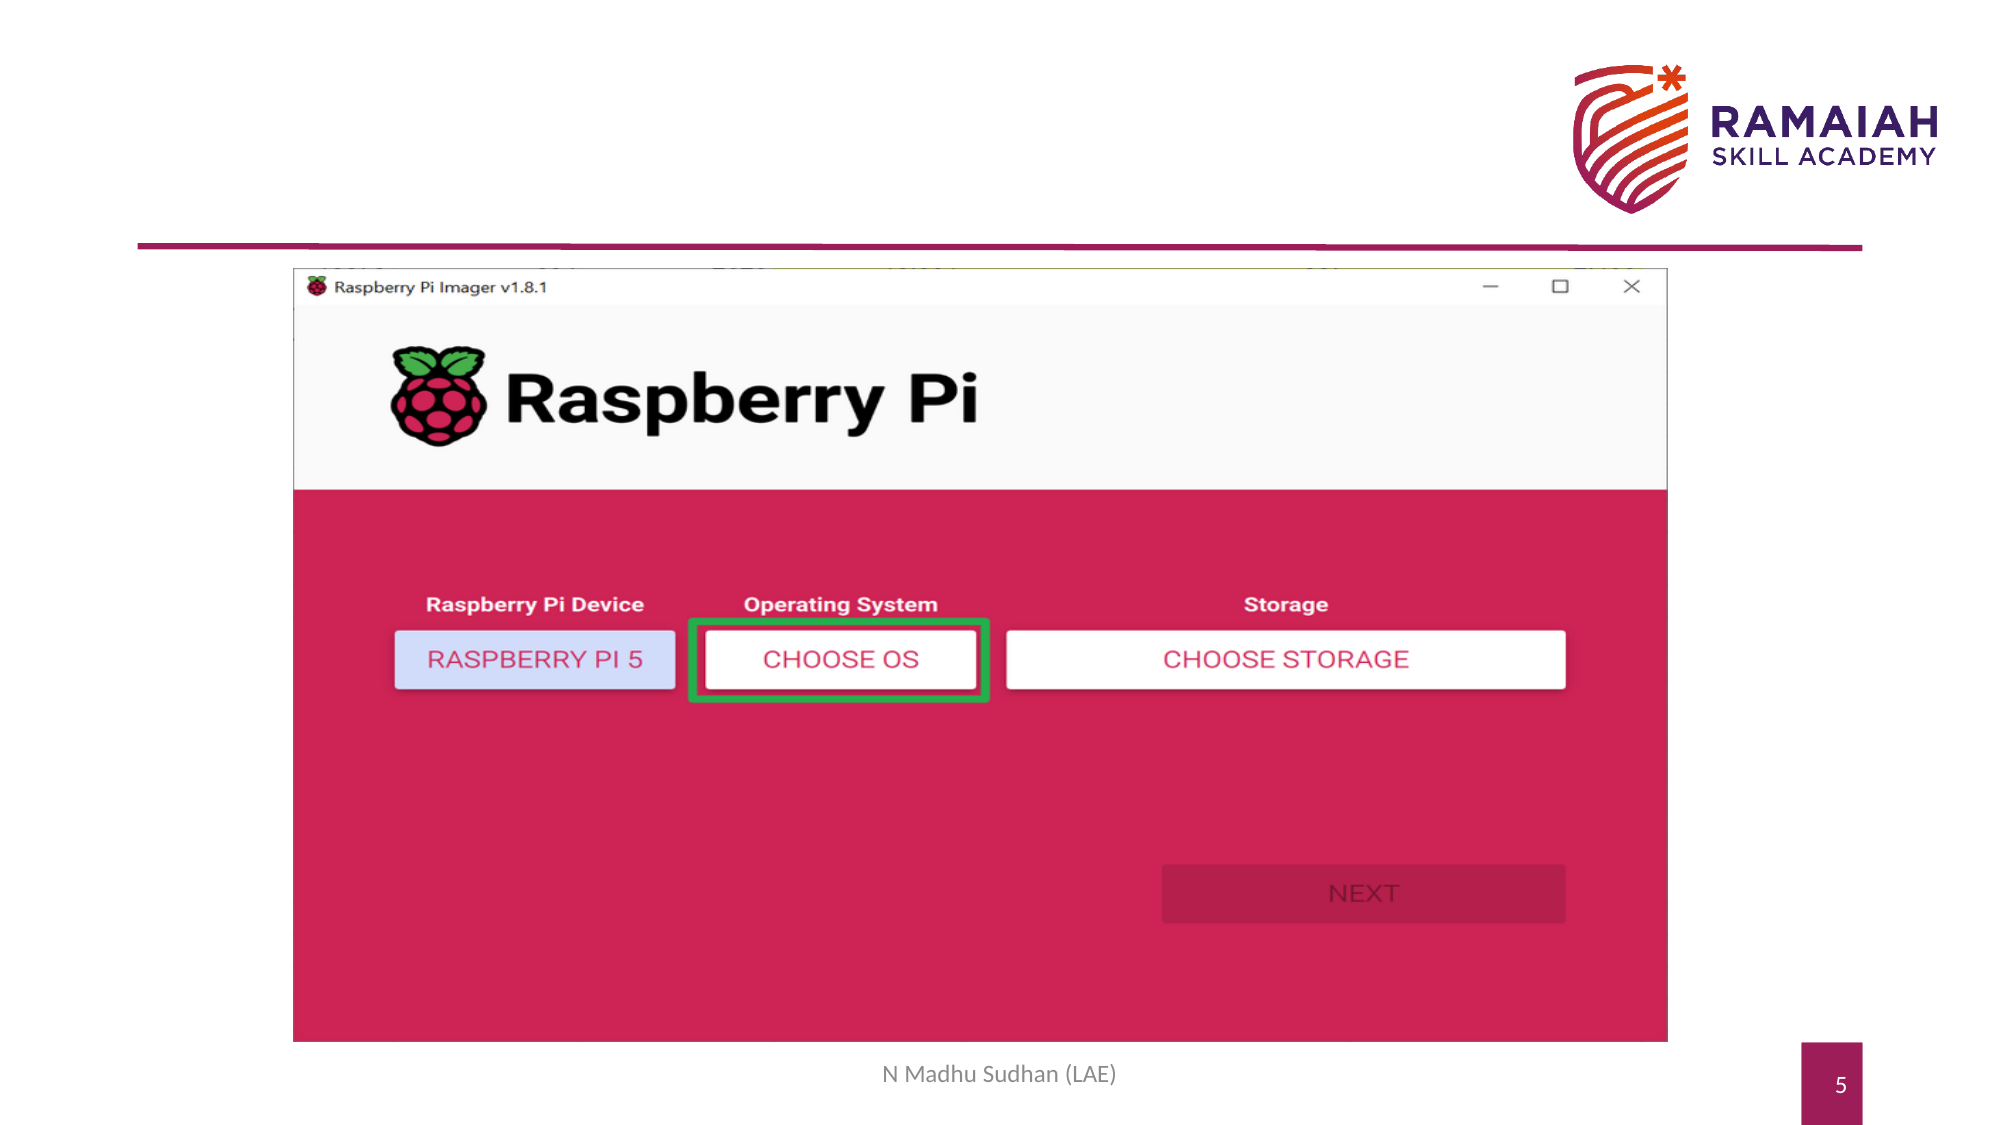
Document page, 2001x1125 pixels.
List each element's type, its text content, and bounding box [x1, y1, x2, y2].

picture [1573, 64, 1937, 214]
footer N Madhu Sudhan (LAE) [662, 1042, 1338, 1103]
picture [293, 268, 1668, 1042]
